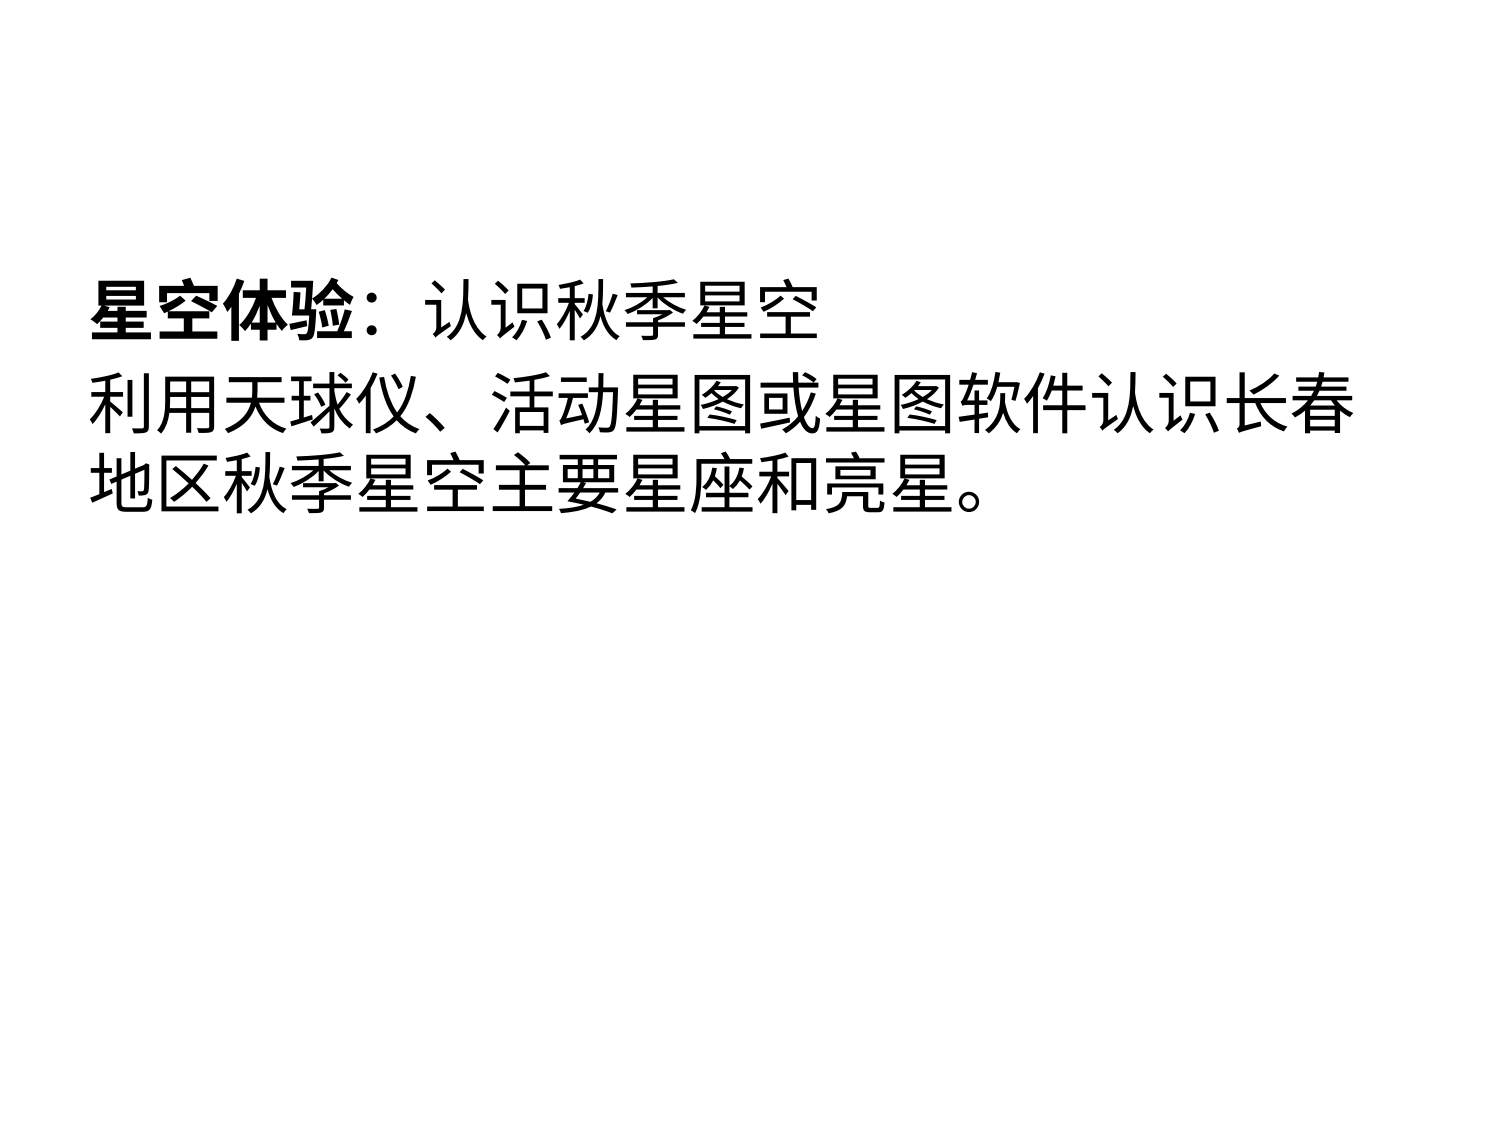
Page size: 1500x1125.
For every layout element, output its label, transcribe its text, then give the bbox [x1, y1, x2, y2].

list 星空体验：认识秋季星空 利用天球仪、活动星图或星图软件认识长春地区秋季星空主要星座和亮星。 [73, 261, 1424, 1004]
